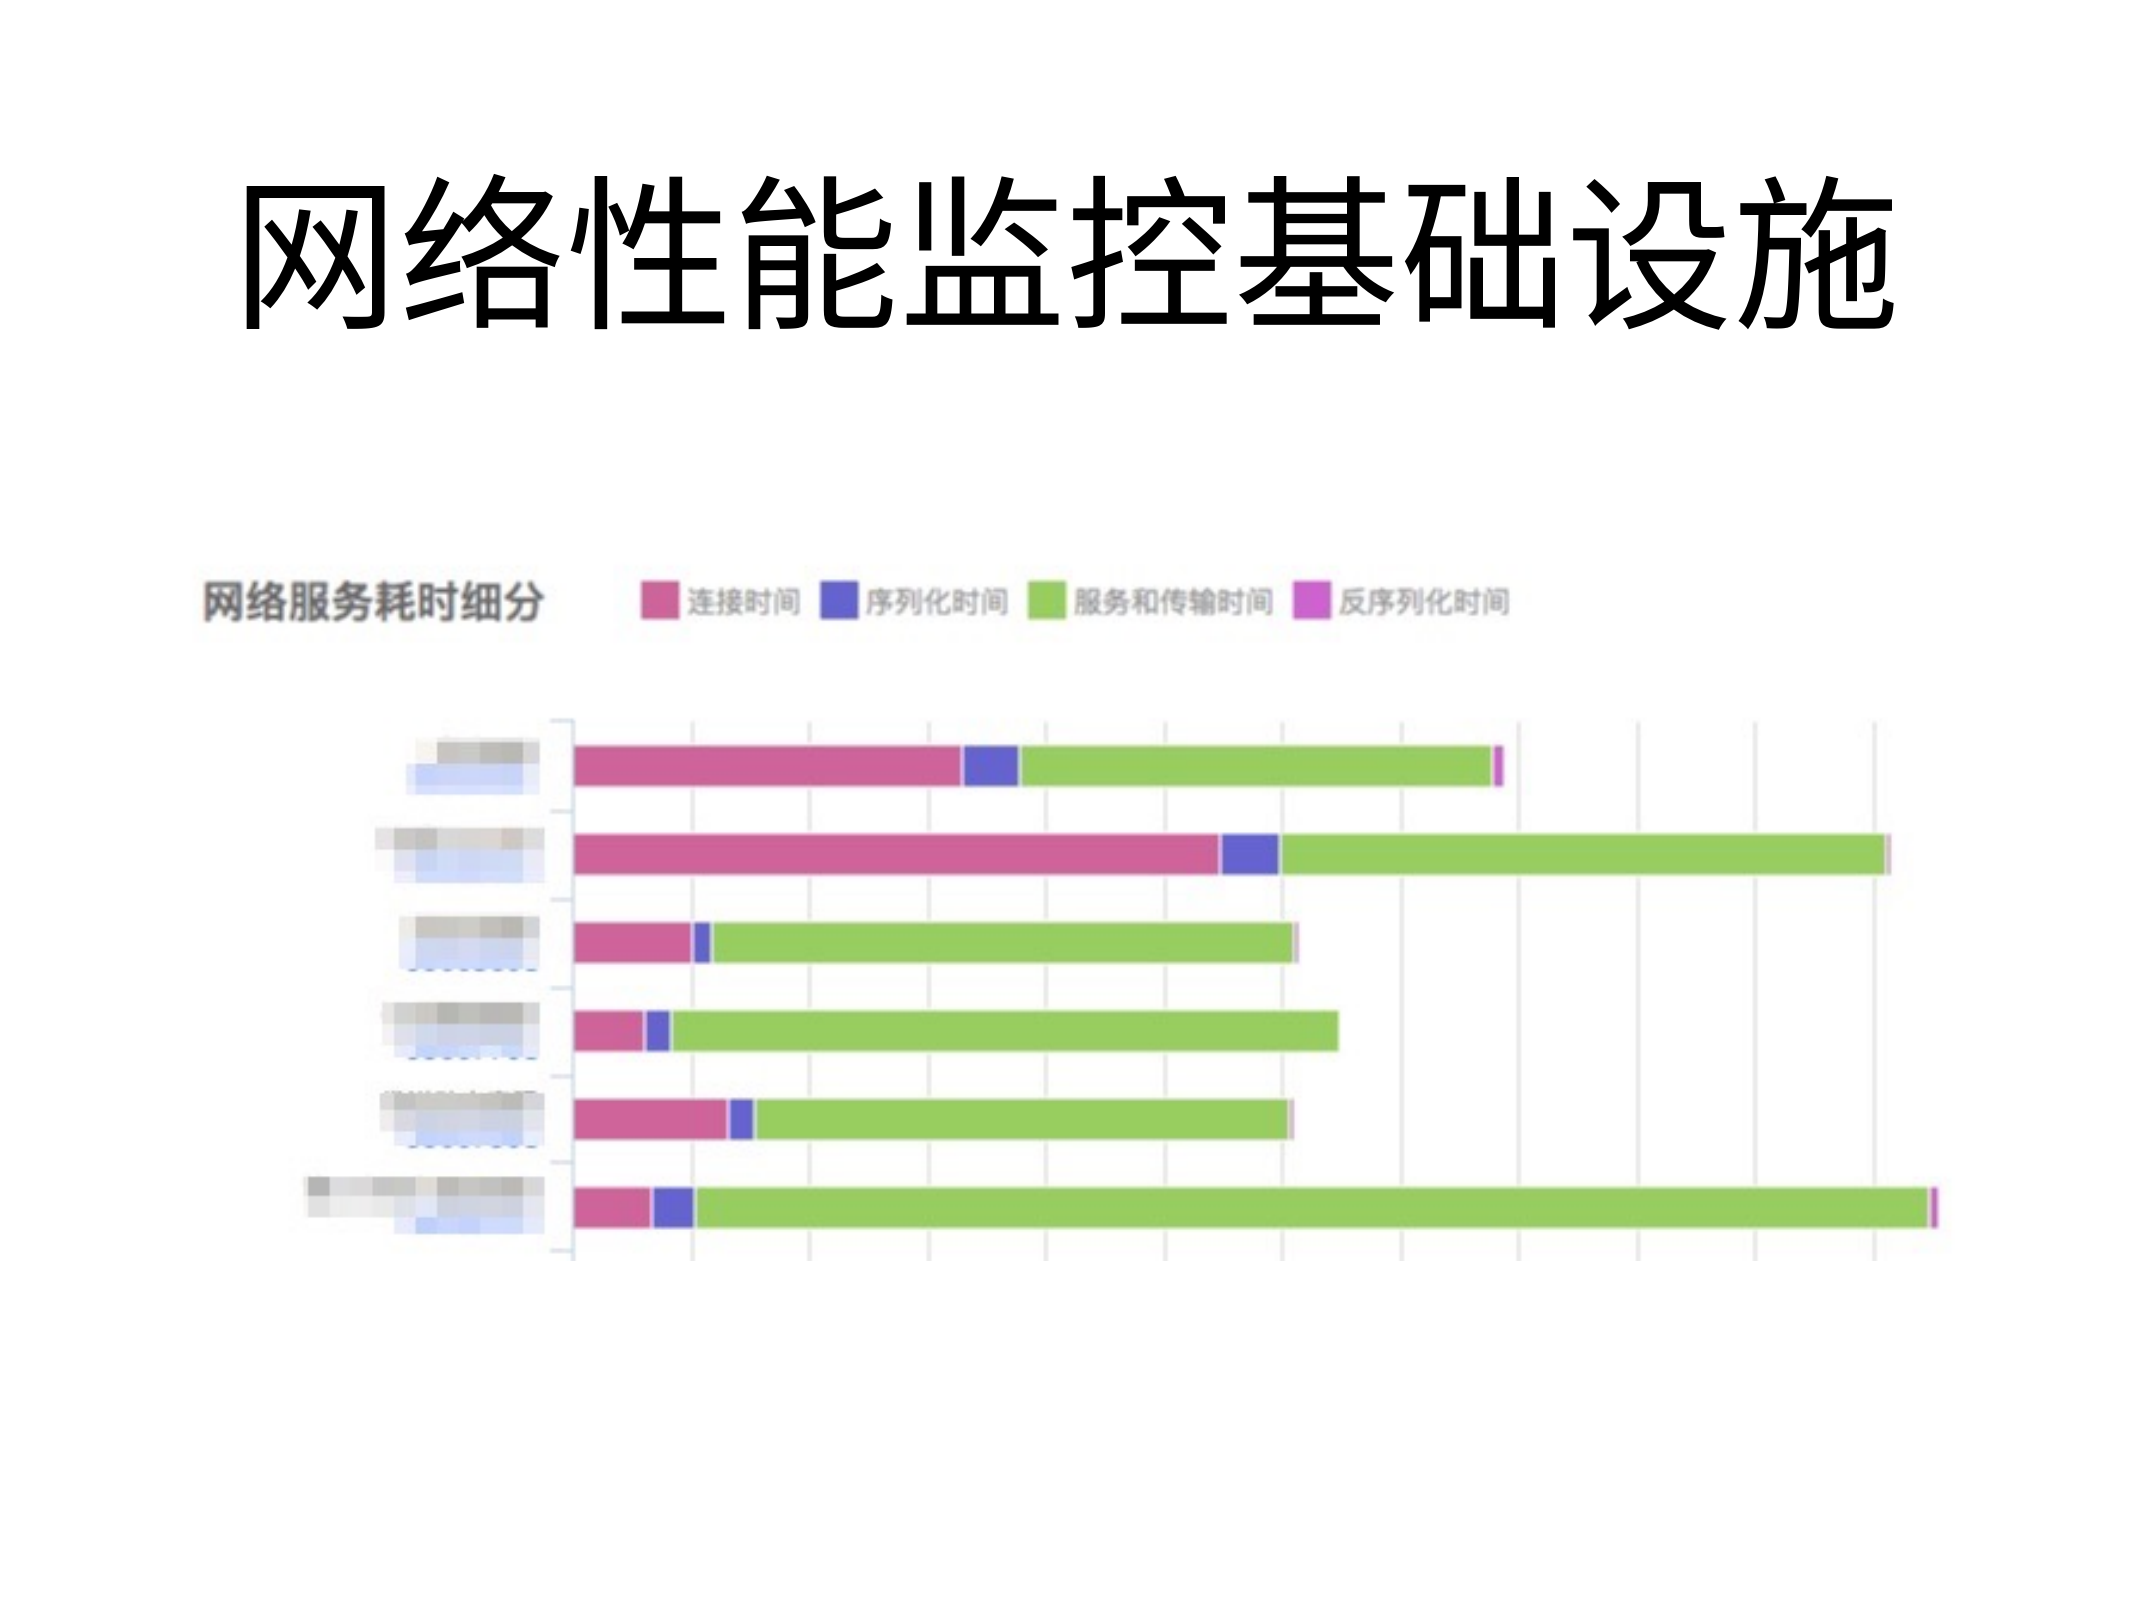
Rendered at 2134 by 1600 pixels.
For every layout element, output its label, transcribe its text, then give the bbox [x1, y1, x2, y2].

picture [155, 527, 1978, 1261]
title 网络性能监控基础设施 [155, 72, 1978, 428]
